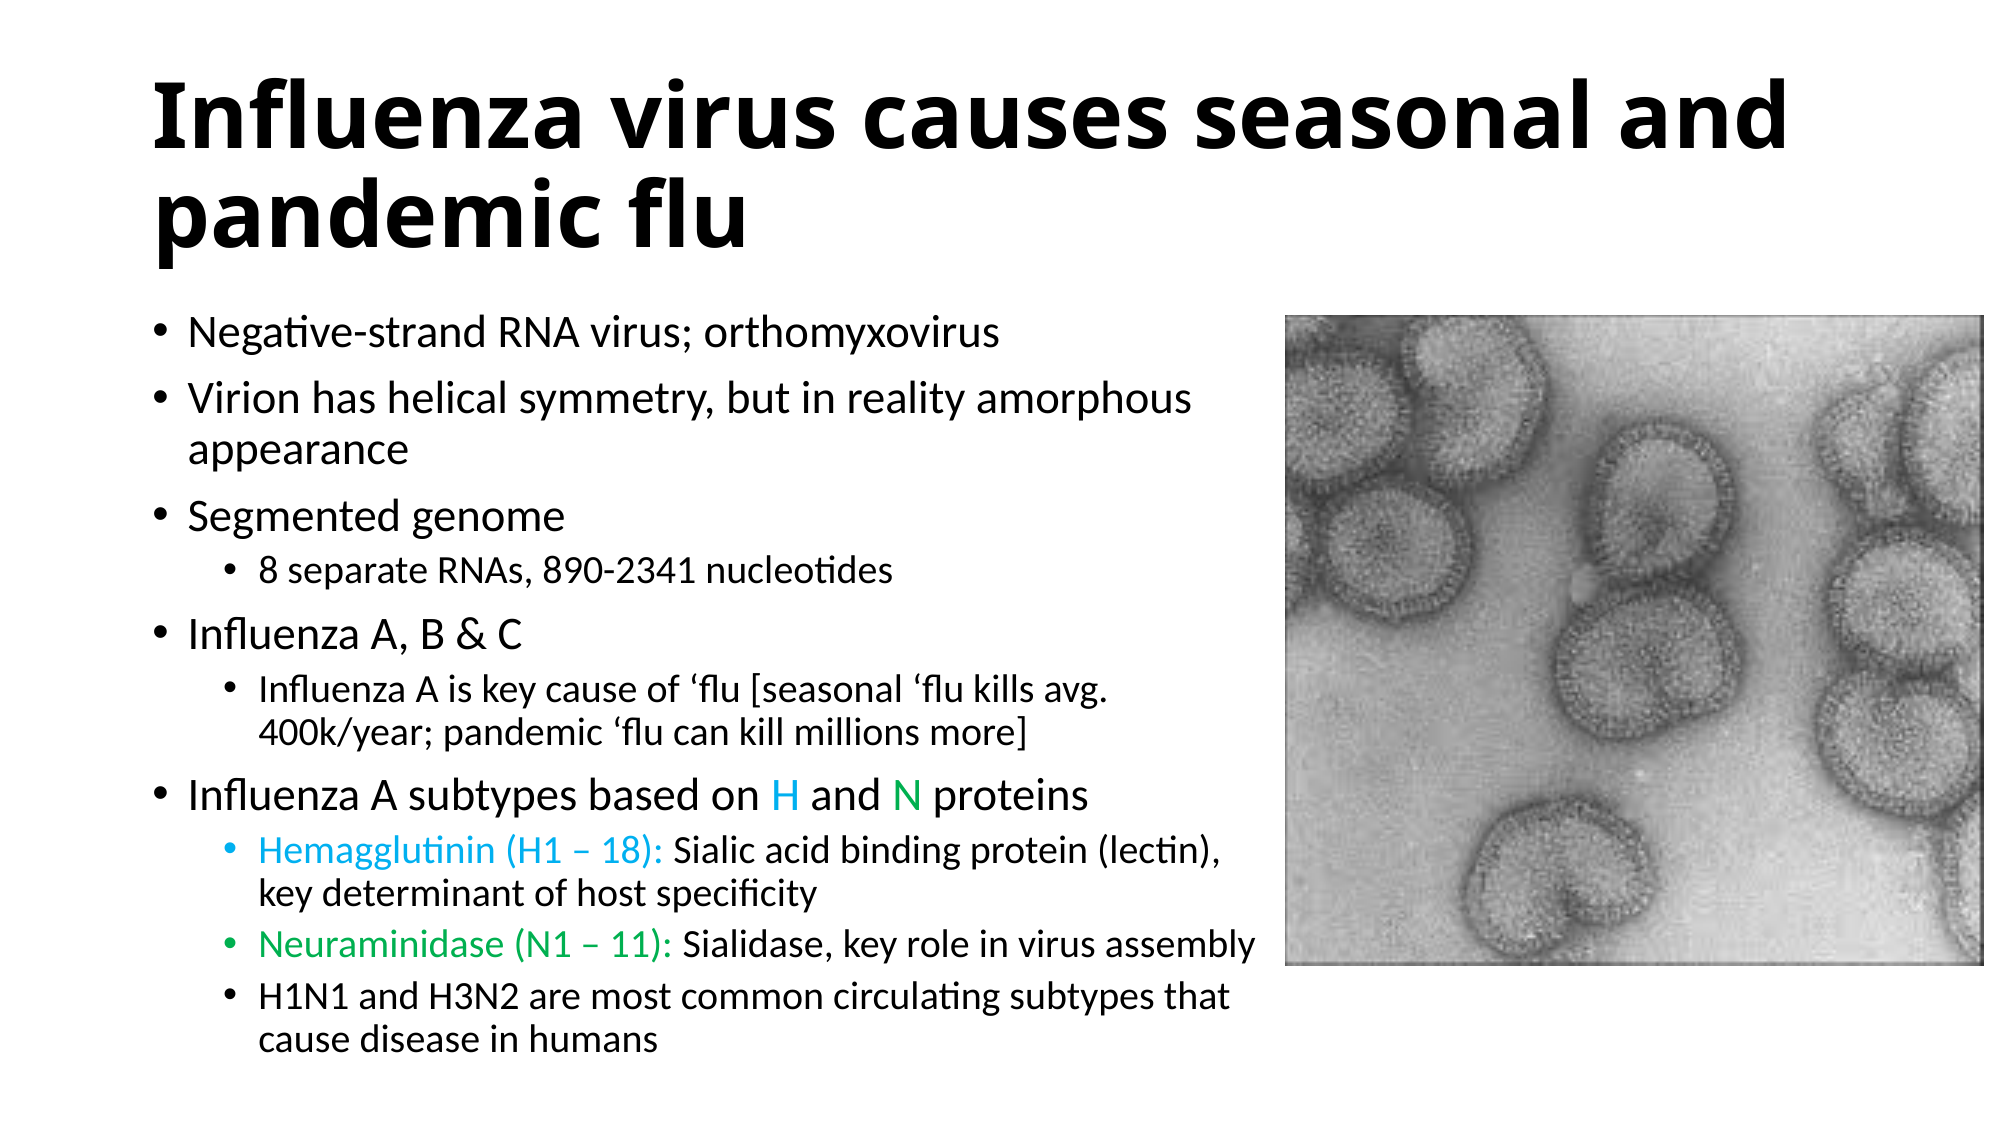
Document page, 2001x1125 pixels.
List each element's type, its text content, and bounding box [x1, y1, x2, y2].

list Negative-strand RNA virus; orthomyxovirus Virion has helical symmetry, but in reality amorphous appearance Segmented genome 8 separate RNAs, 890-2341 nucleotides Influenza A, B & C Influenza A is key cause of ‘flu [seasonal ‘flu kills avg. 400k/year; pandemic ‘flu can kill millions more] Influenza A subtypes based on H and N proteins Hemagglutinin (H1 – 18): Sialic acid binding protein (lectin), key determinant of host specificity Neuraminidase (N1 – 11): Sialidase, key role in virus assembly H1N1 and H3N2 are most common circulating subtypes that cause disease in humans [137, 299, 1286, 1069]
title Influenza virus causes seasonal and pandemic flu [137, 59, 1984, 278]
picture [1285, 315, 1984, 966]
